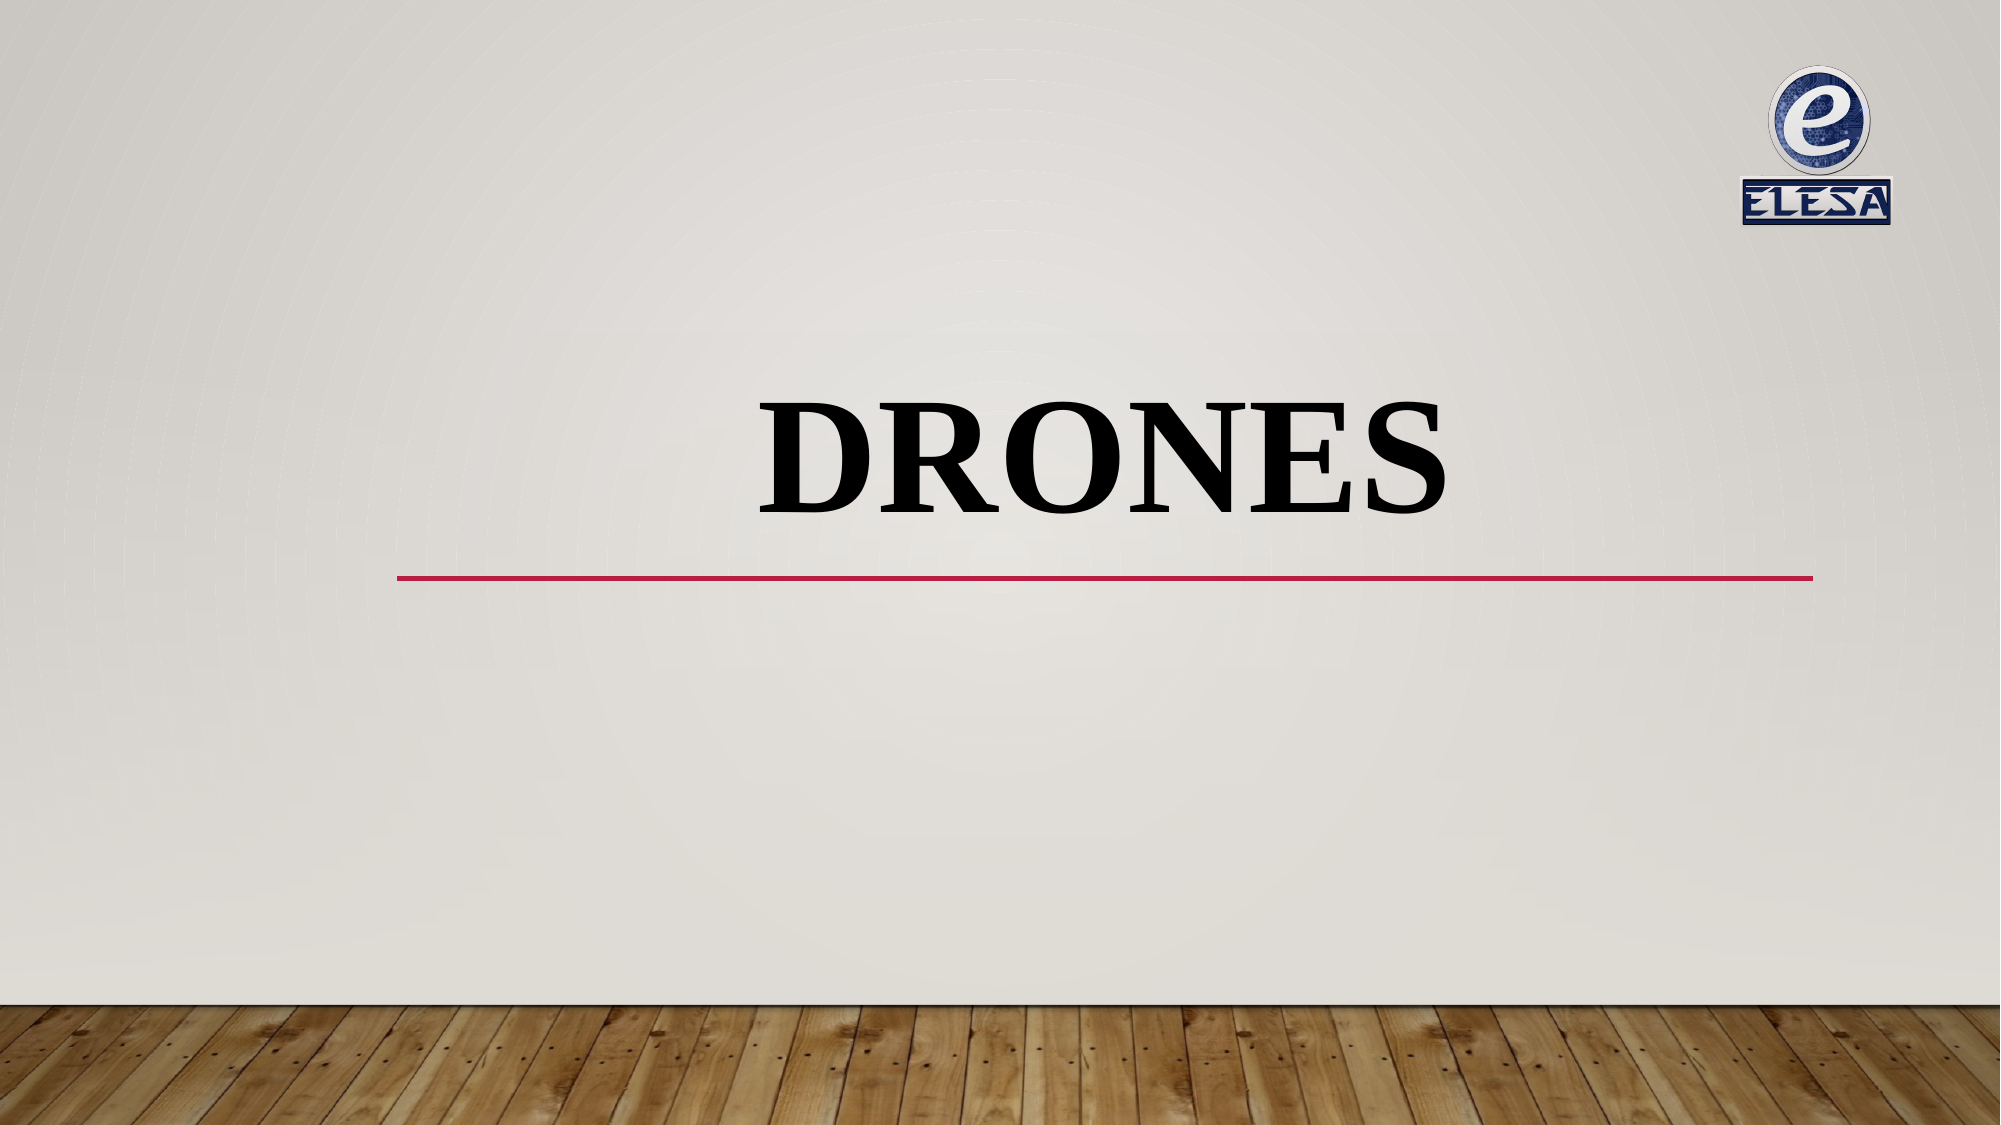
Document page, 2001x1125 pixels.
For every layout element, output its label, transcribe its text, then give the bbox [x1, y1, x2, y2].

title DRONES [396, 131, 1814, 549]
picture [0, 1005, 2000, 1125]
picture [1654, 23, 1979, 271]
